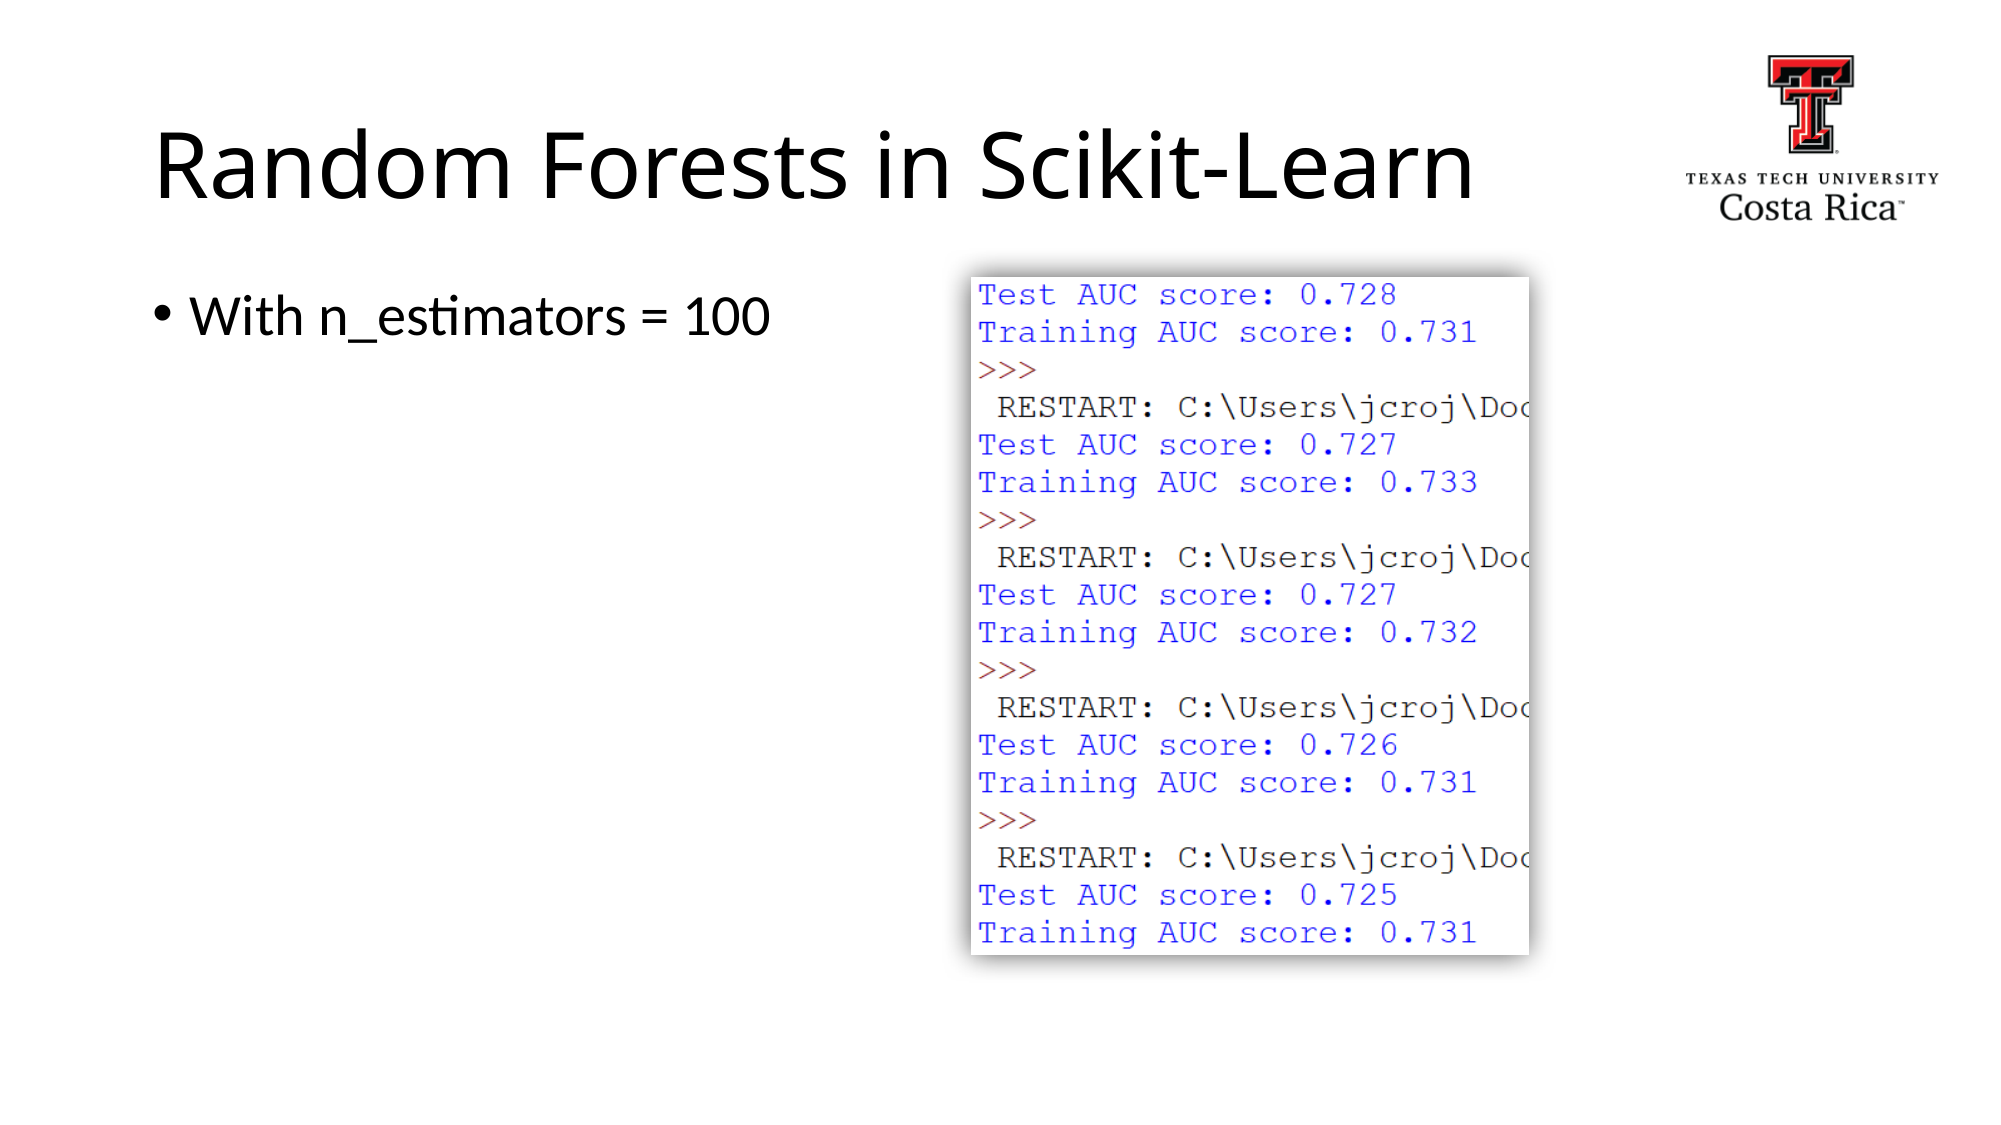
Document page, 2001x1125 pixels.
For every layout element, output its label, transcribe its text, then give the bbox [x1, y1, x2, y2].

title Random Forests in Scikit-Learn [137, 59, 1863, 278]
picture [1664, 30, 1964, 251]
picture [971, 277, 1529, 955]
list With n_estimators = 100 [137, 277, 861, 475]
